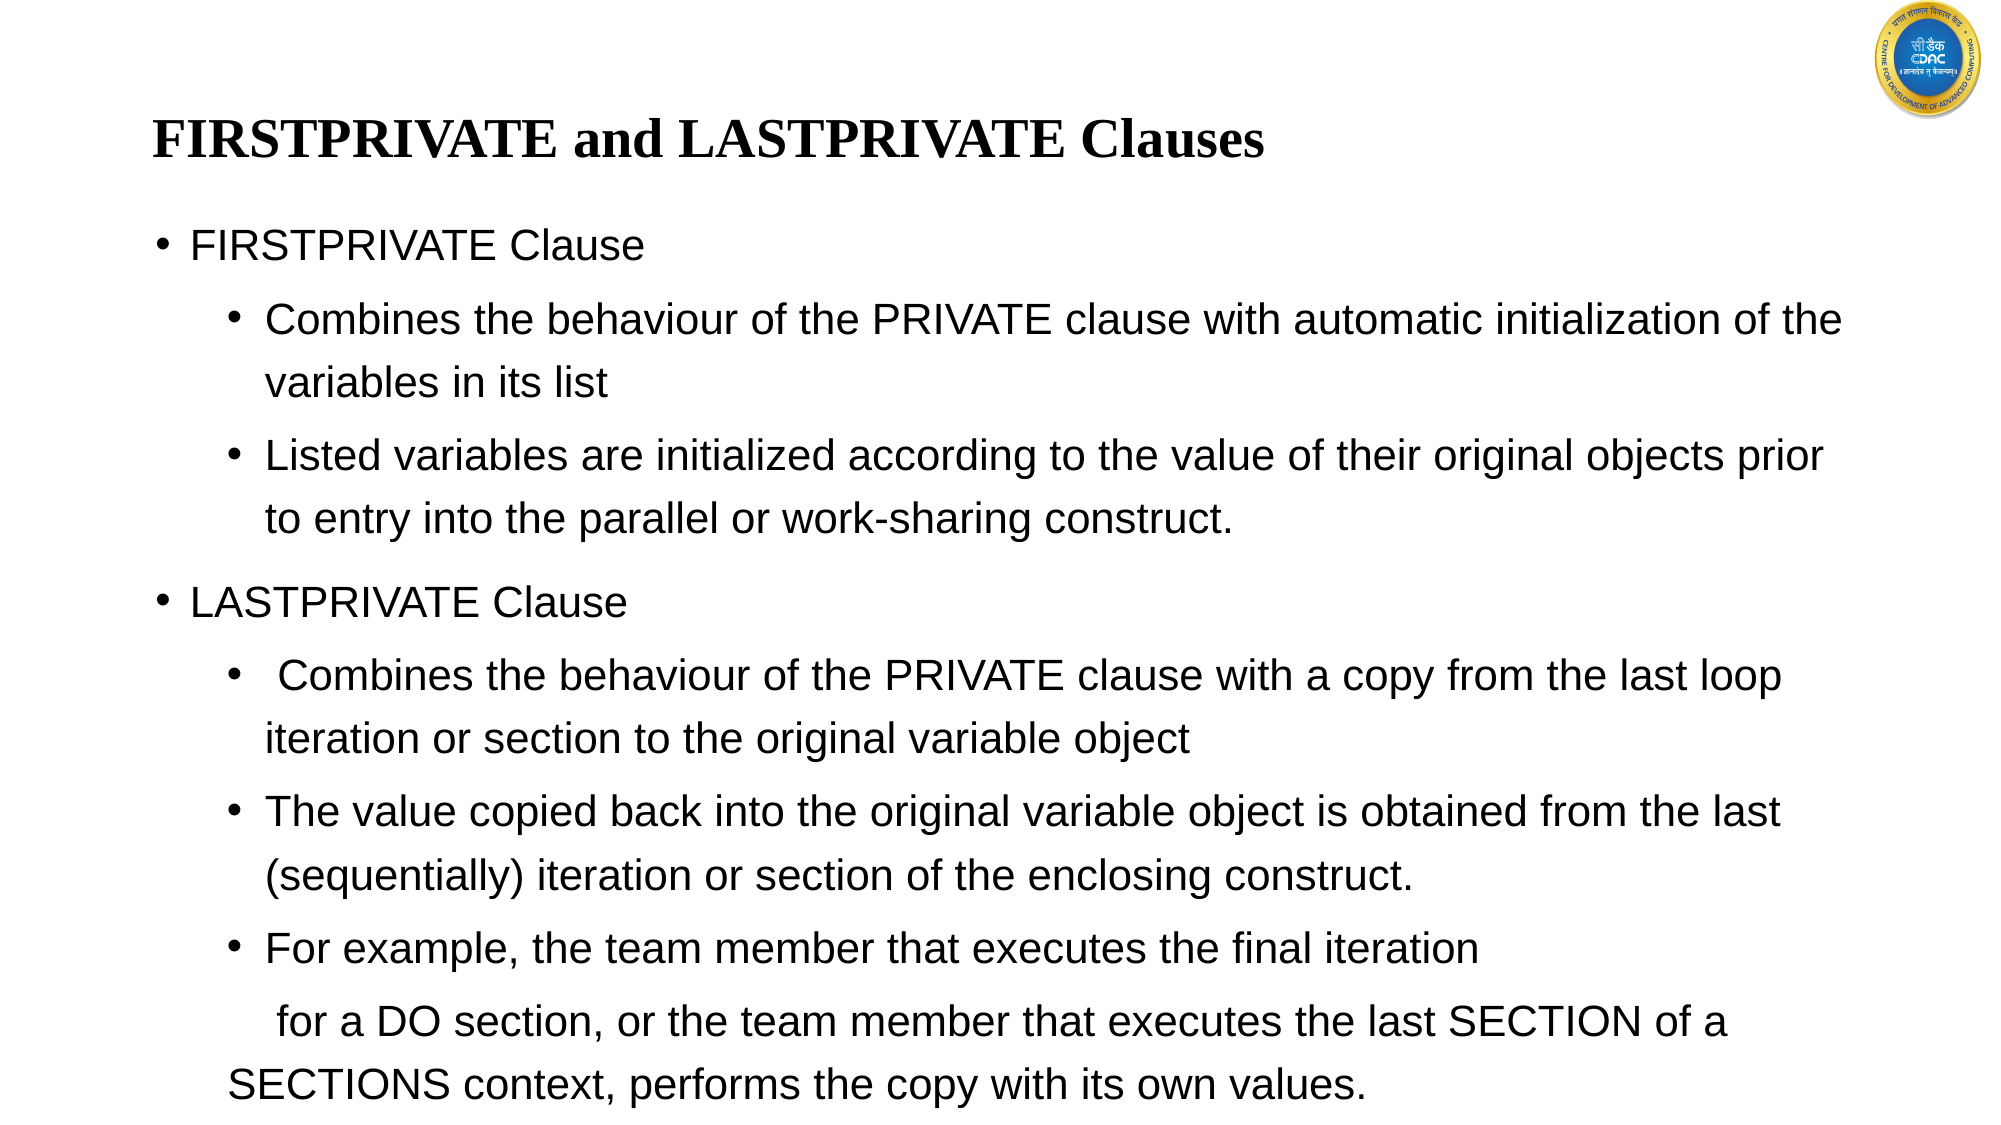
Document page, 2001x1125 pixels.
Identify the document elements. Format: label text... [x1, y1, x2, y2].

picture [1874, 0, 1982, 120]
list FIRSTPRIVATE Clause Combines the behaviour of the PRIVATE clause with automatic initialization of the variables in its list Listed variables are initialized according to the value of their original objects prior to entry into the parallel or work-sharing construct. LASTPRIVATE Clause Combines the behaviour of the PRIVATE clause with a copy from the last loop iteration or section to the original variable object The value copied back into the original variable object is obtained from the last (sequentially) iteration or section of the enclosing construct. For example, the team member that executes the final iteration for a DO section, or the team member that executes the last SECTION of a SECTIONS context, performs the copy with its own values. [137, 199, 1863, 1014]
title FIRSTPRIVATE and LASTPRIVATE Clauses [137, 59, 1863, 199]
